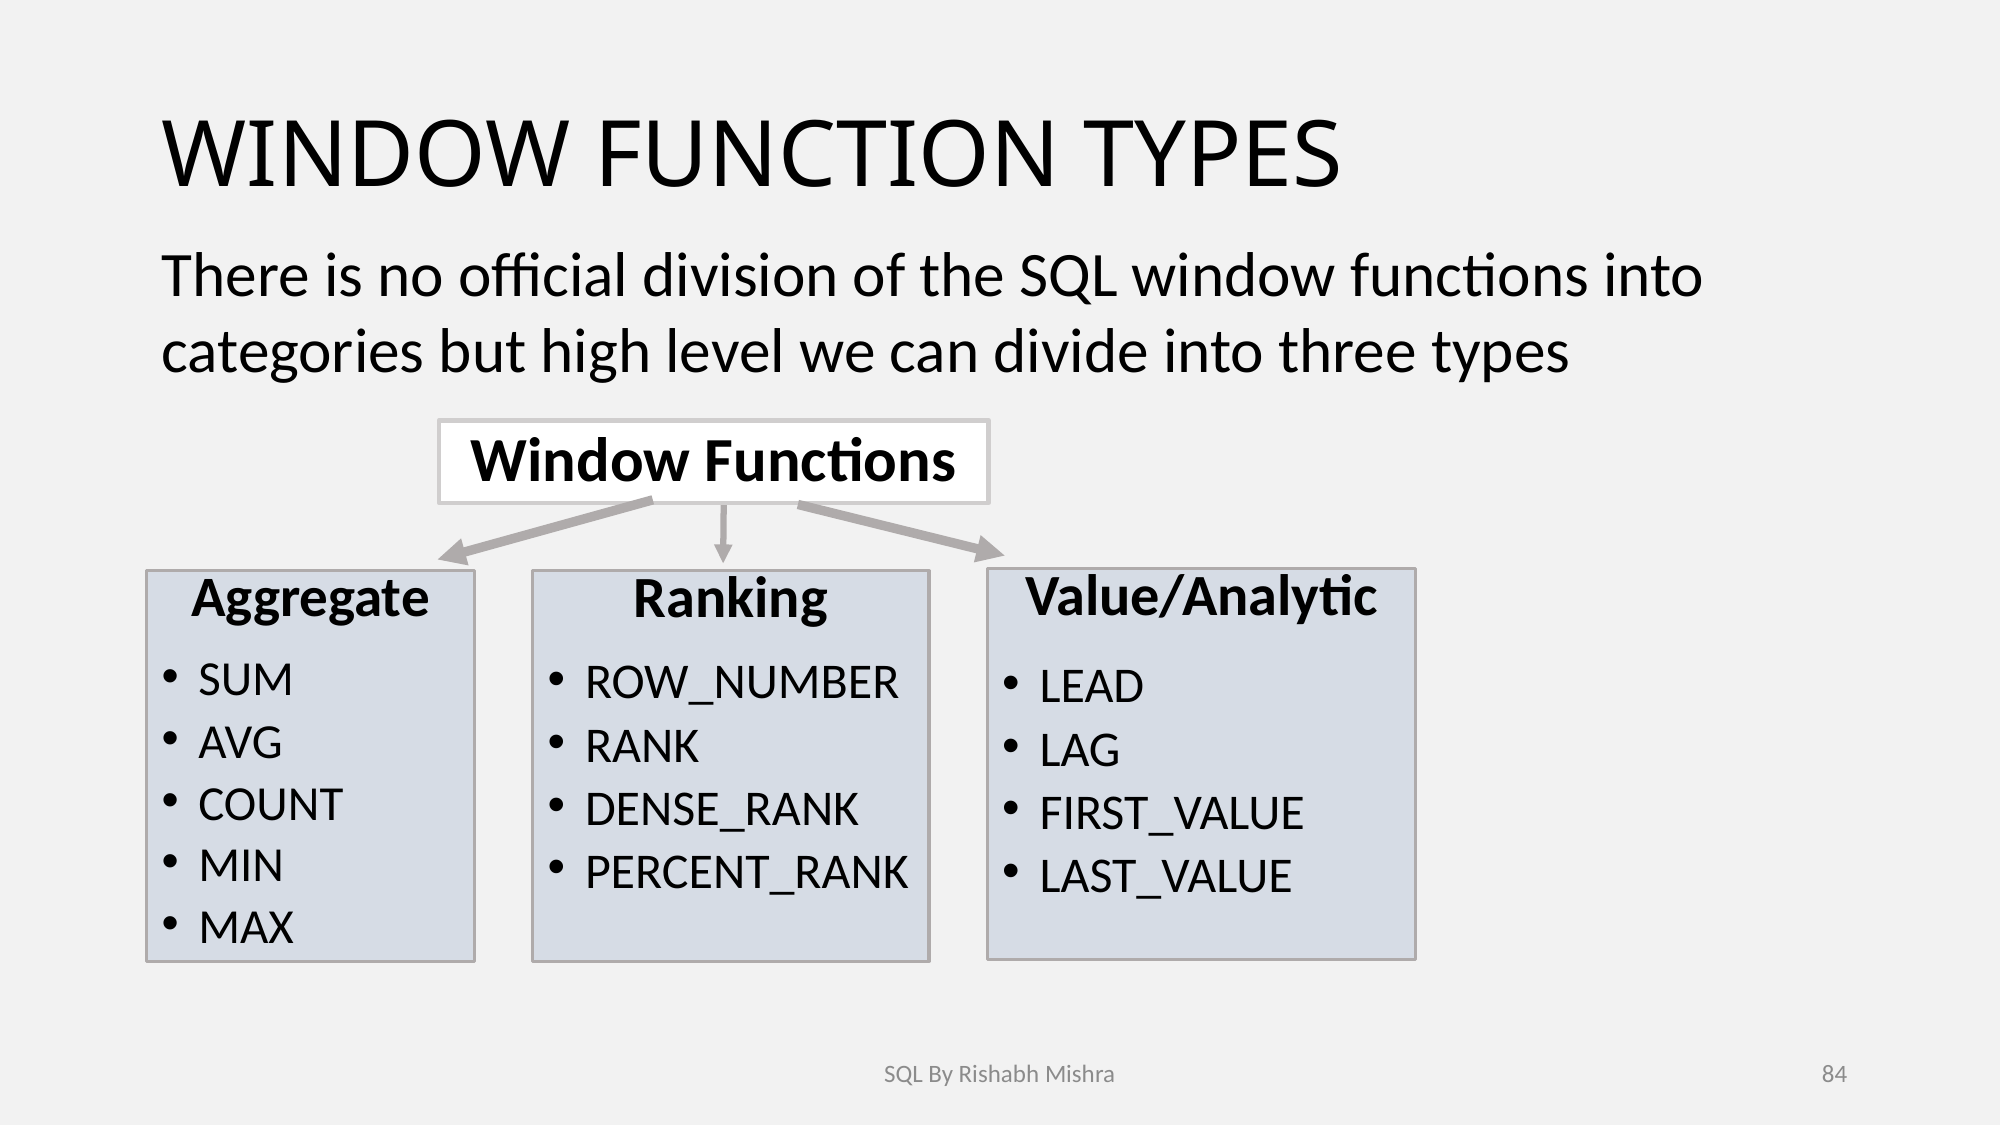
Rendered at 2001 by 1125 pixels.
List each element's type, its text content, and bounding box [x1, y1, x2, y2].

footer SQL By Rishabh Mishra [662, 1042, 1338, 1103]
text_box Window Functions [439, 420, 989, 503]
slide_number 84 [1412, 1042, 1863, 1103]
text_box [797, 504, 1005, 556]
text_box Value/Analytic LEAD LAG FIRST_VALUE LAST_VALUE [987, 568, 1416, 960]
text_box Ranking ROW_NUMBER RANK DENSE_RANK PERCENT_RANK [532, 570, 929, 962]
title WINDOW FUNCTION TYPES [146, 50, 1863, 225]
list There is no official division of the SQL window functions into categories but high level we can divide into three types [146, 225, 1880, 394]
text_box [437, 499, 653, 560]
text_box Aggregate SUM AVG COUNT MIN MAX [146, 570, 475, 962]
